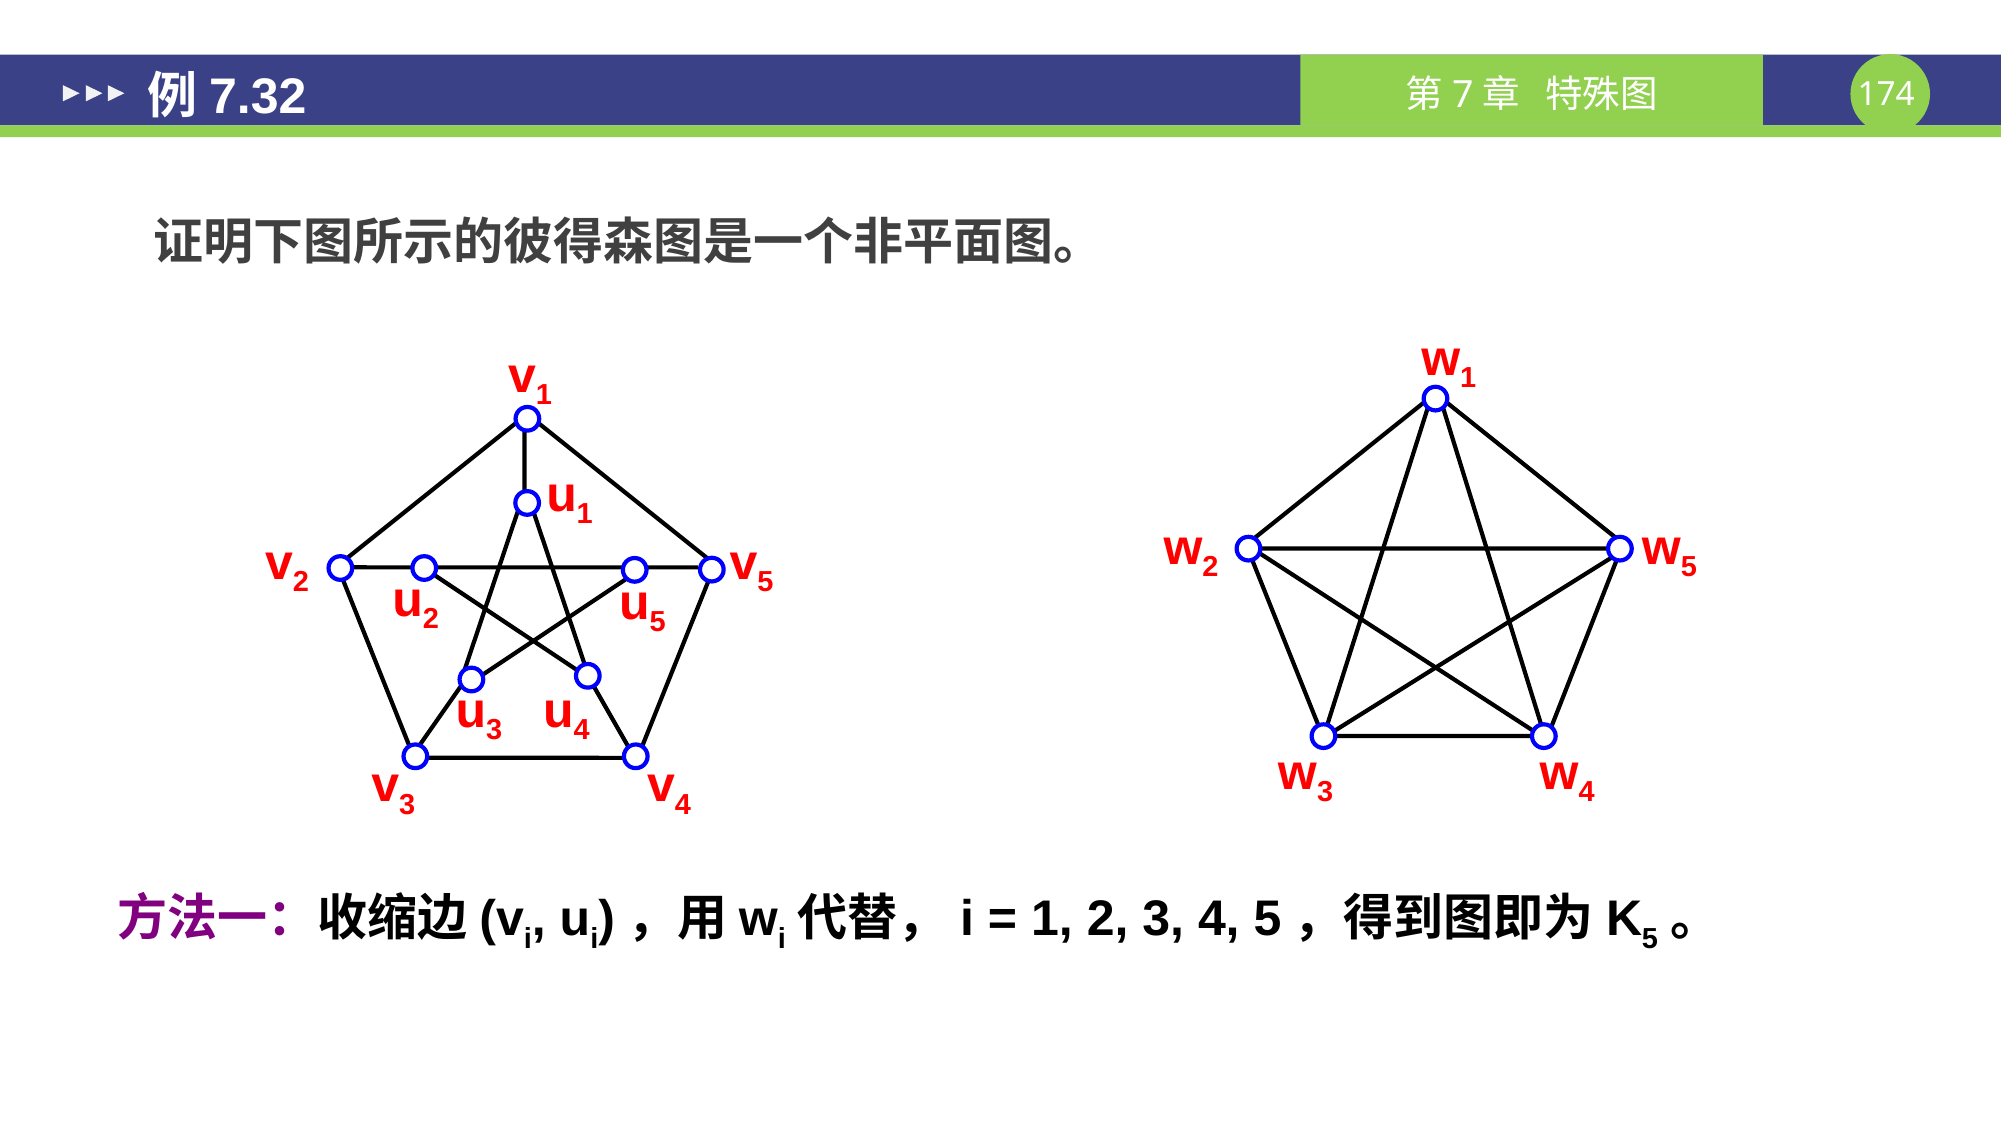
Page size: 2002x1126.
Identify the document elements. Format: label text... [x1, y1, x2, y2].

text_box 方法一：收缩边(vi, ui)，用wi代替，i = 1, 2, 3, 4, 5，得到图即为K5。 [102, 844, 1914, 962]
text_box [1163, 325, 1714, 801]
list 证明下图所示的彼得森图是一个非平面图。 [133, 187, 1899, 321]
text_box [264, 341, 801, 813]
title 例7.32 [127, 57, 1003, 129]
